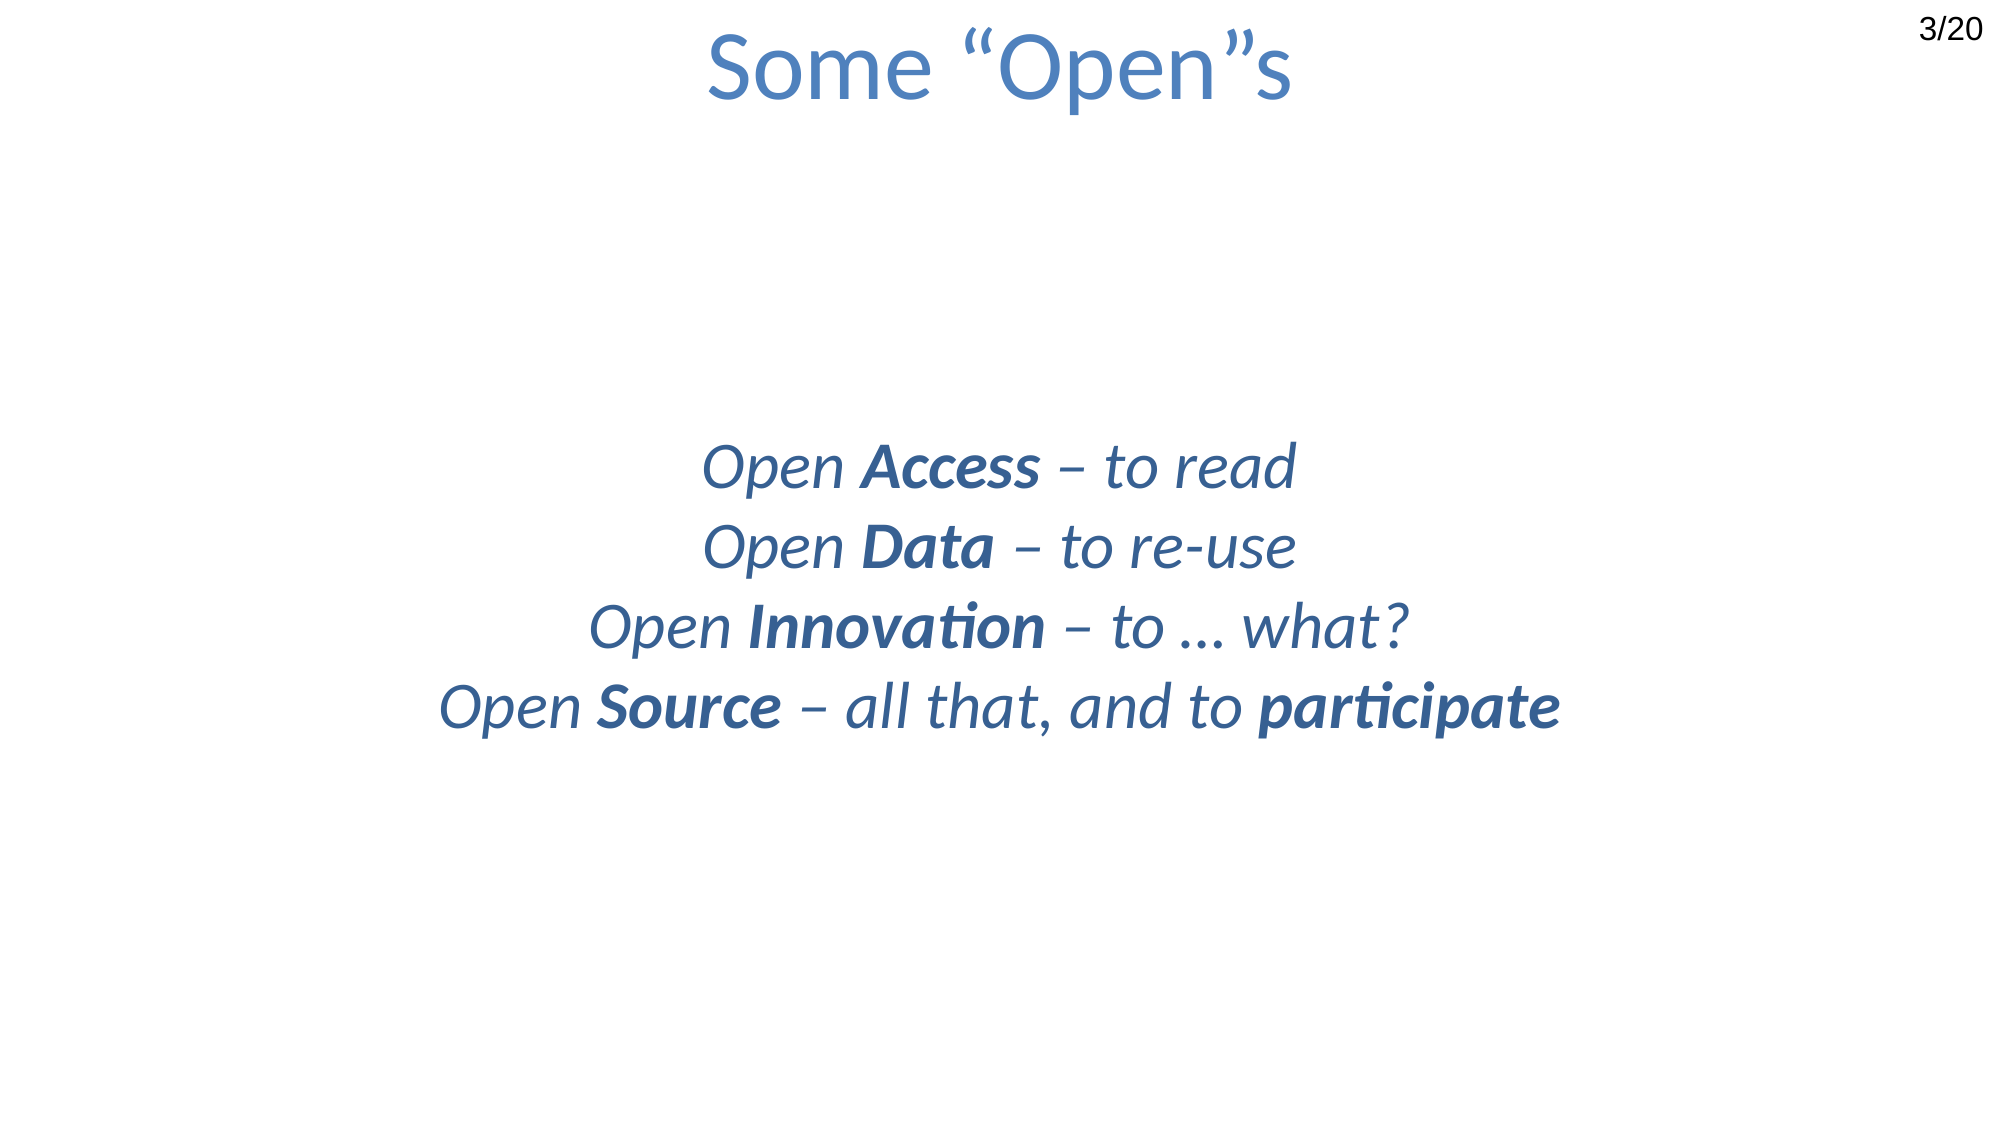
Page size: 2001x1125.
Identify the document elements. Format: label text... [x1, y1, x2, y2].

text_box Open Access – to read Open Data – to re-use Open Innovation – to … what? Open Source – all that, and to participate [356, 414, 1644, 750]
text_box 3/20 [1903, 0, 1999, 55]
text_box Some “Open”s [691, 0, 1309, 127]
